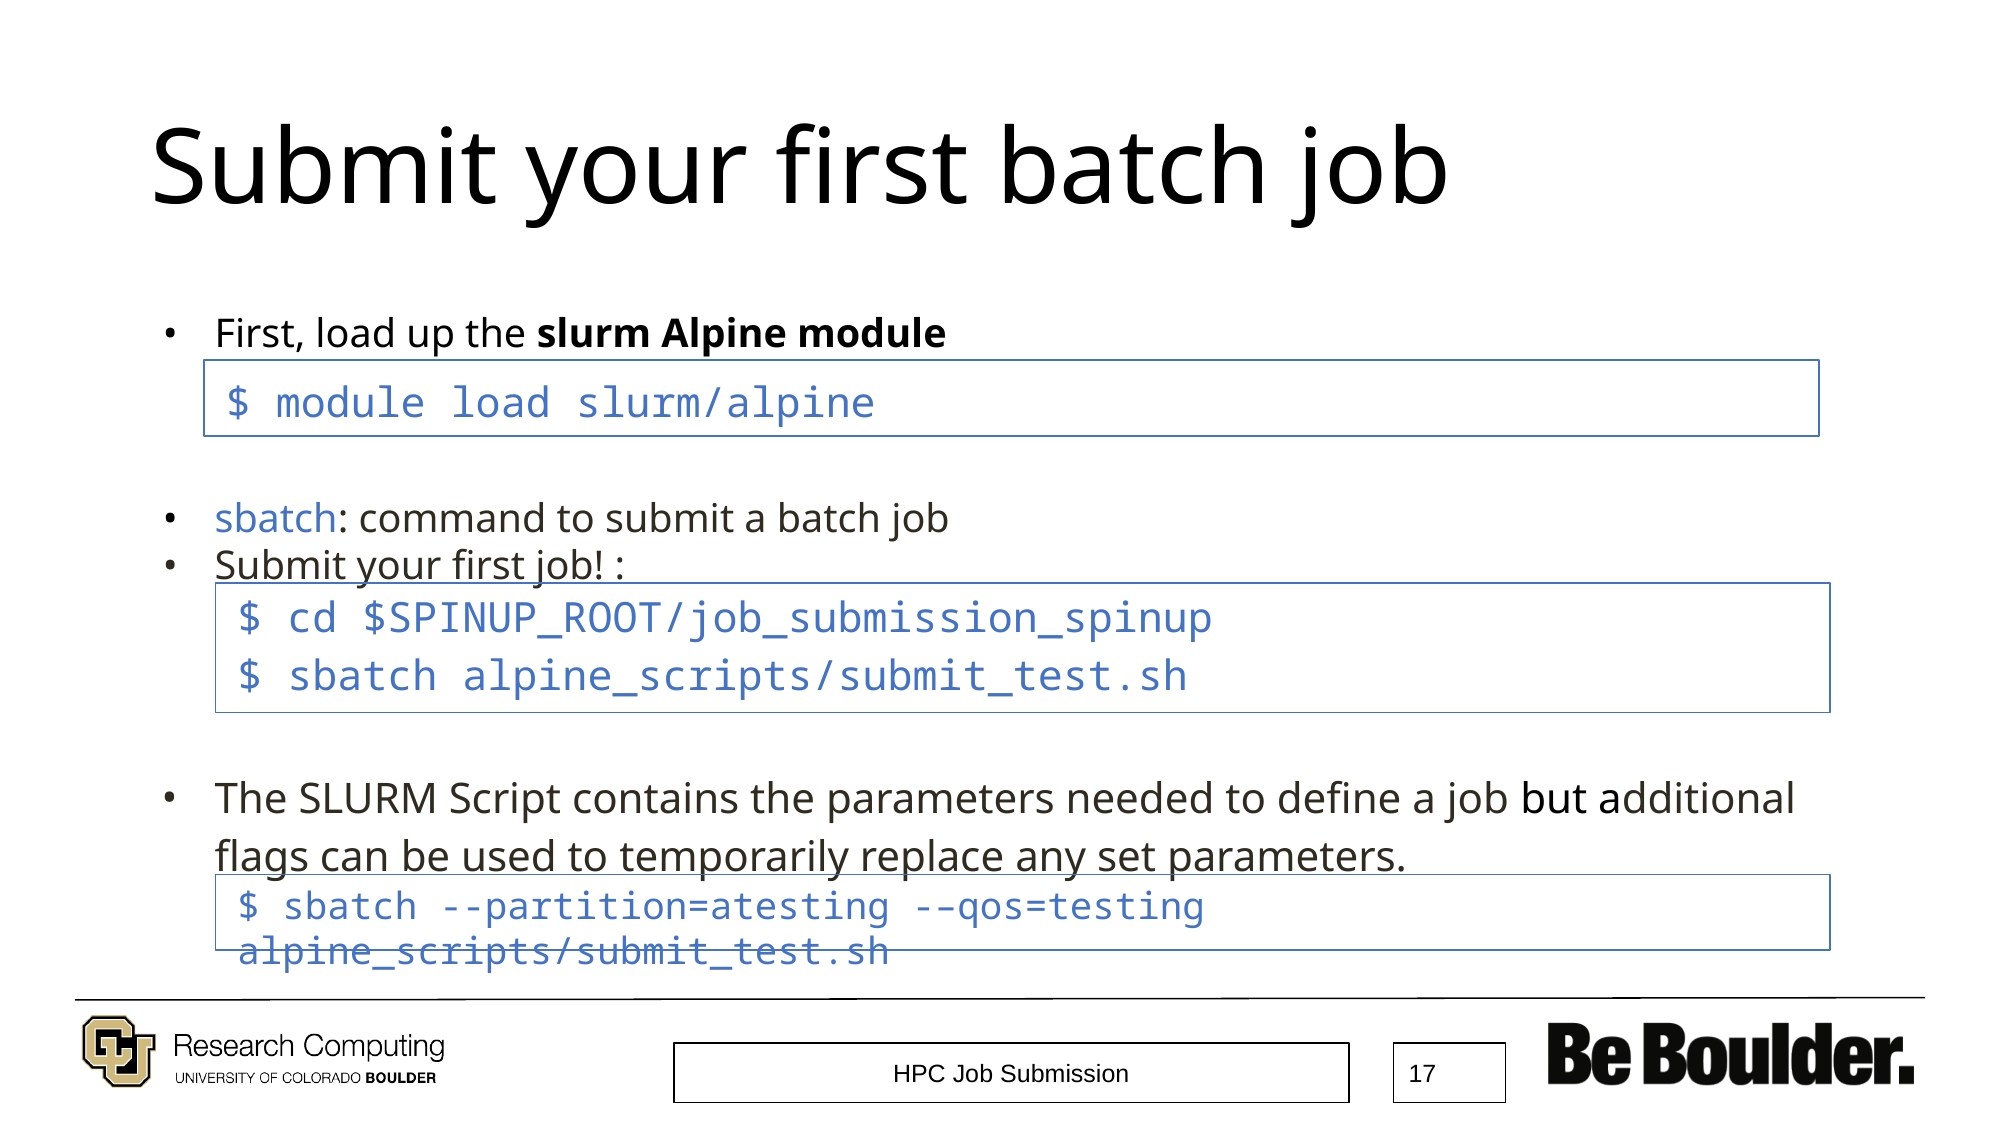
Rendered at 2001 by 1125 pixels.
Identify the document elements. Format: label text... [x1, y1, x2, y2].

text_box $ cd $SPINUP_ROOT/job_submission_spinup $ sbatch alpine_scripts/submit_test.sh [215, 582, 1831, 713]
text_box $ sbatch --partition=atesting -–qos=testing alpine_scripts/submit_test.sh [215, 874, 1831, 951]
list First, load up the slurm Alpine module sbatch: command to submit a batch job Submit your first job! : The SLURM Script contains the parameters needed to define a job but additional flags can be used to temporarily replace any set parameters. [135, 293, 1911, 892]
title Submit your first batch job [135, 60, 1888, 278]
footer HPC Job Submission [673, 1042, 1350, 1103]
text_box $ module load slurm/alpine [204, 360, 1819, 436]
slide_number 17 [1393, 1042, 1506, 1103]
picture [1524, 1015, 1938, 1088]
picture [81, 1015, 444, 1088]
